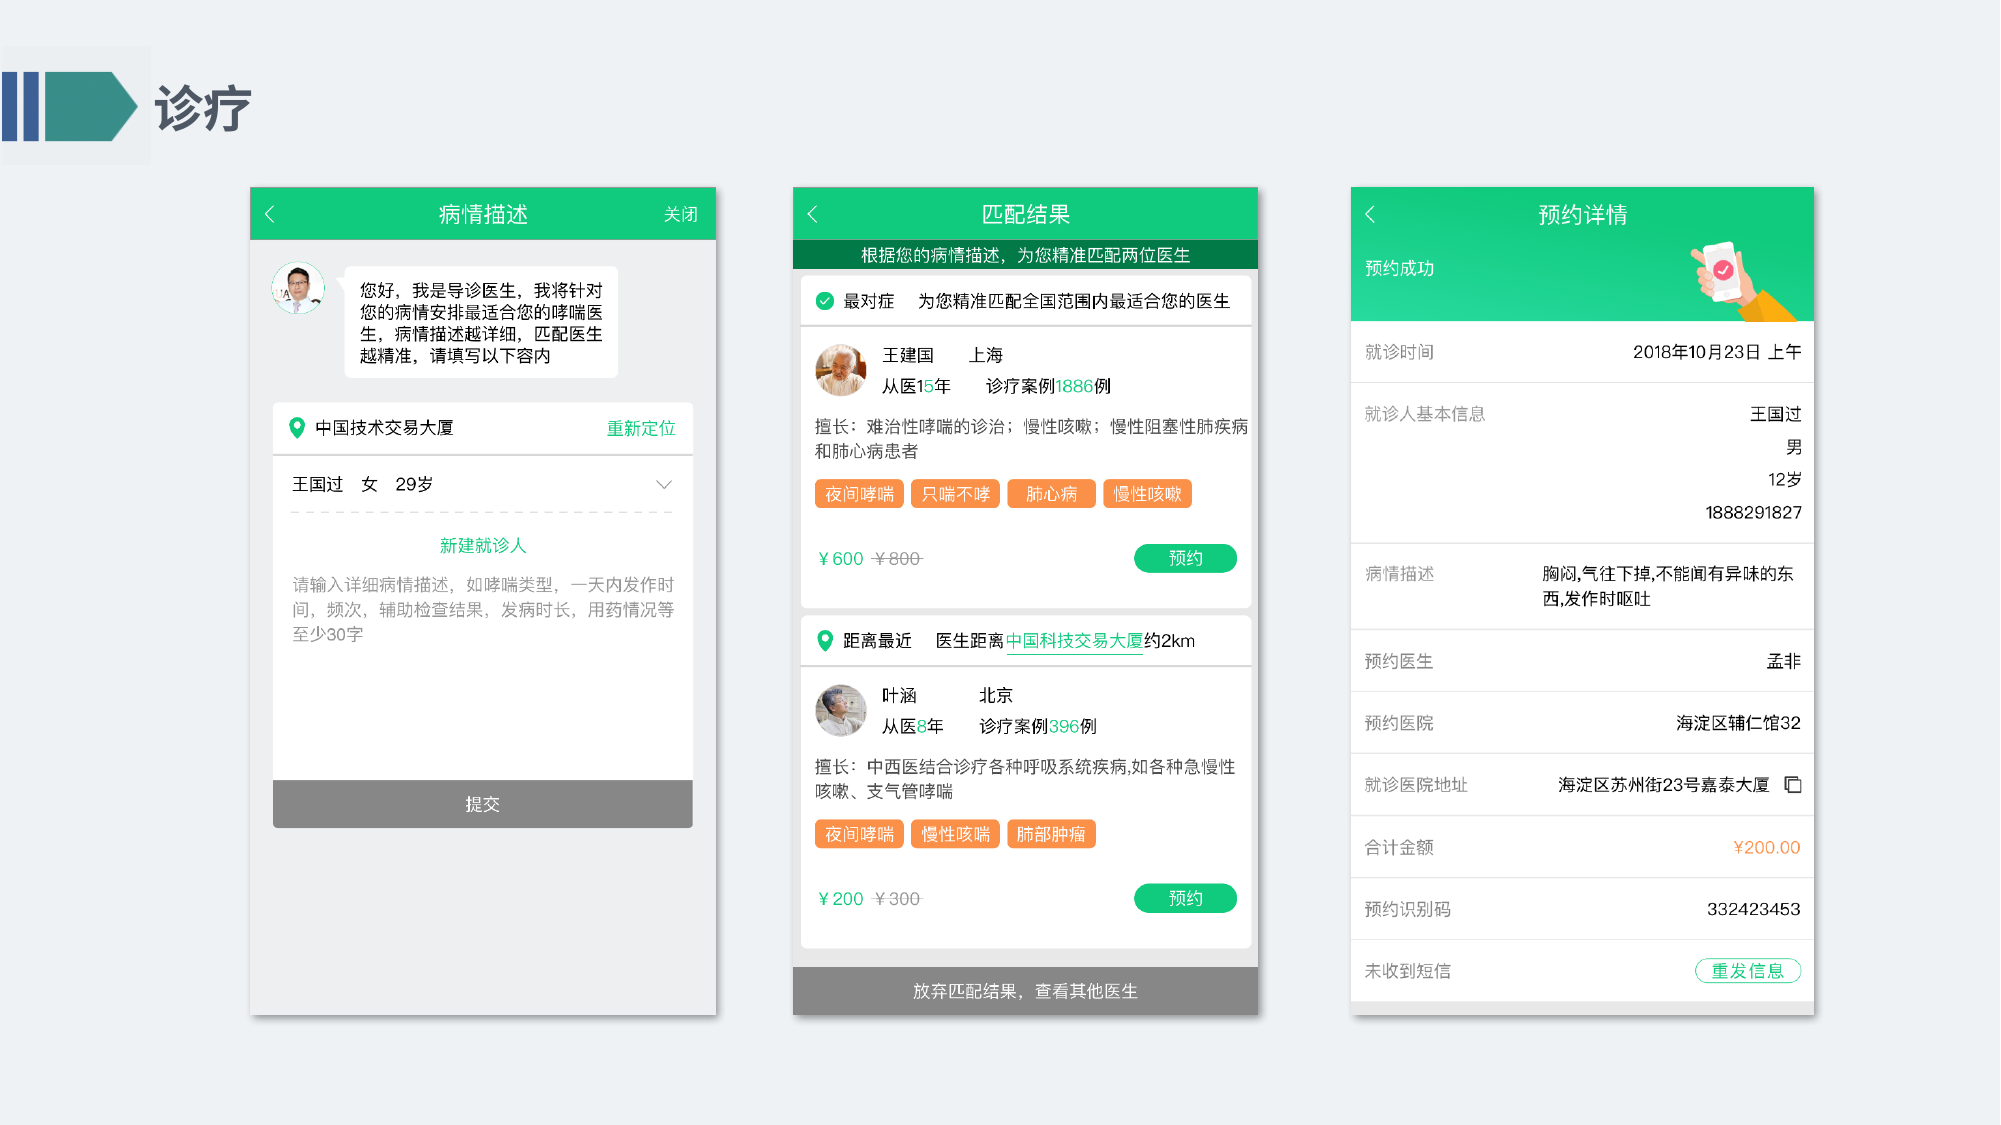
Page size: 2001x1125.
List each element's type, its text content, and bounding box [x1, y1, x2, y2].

picture [2, 46, 151, 165]
picture [793, 187, 1258, 1015]
text_box 诊疗 [151, 69, 268, 145]
picture [1350, 187, 1814, 1015]
picture [250, 187, 716, 1015]
